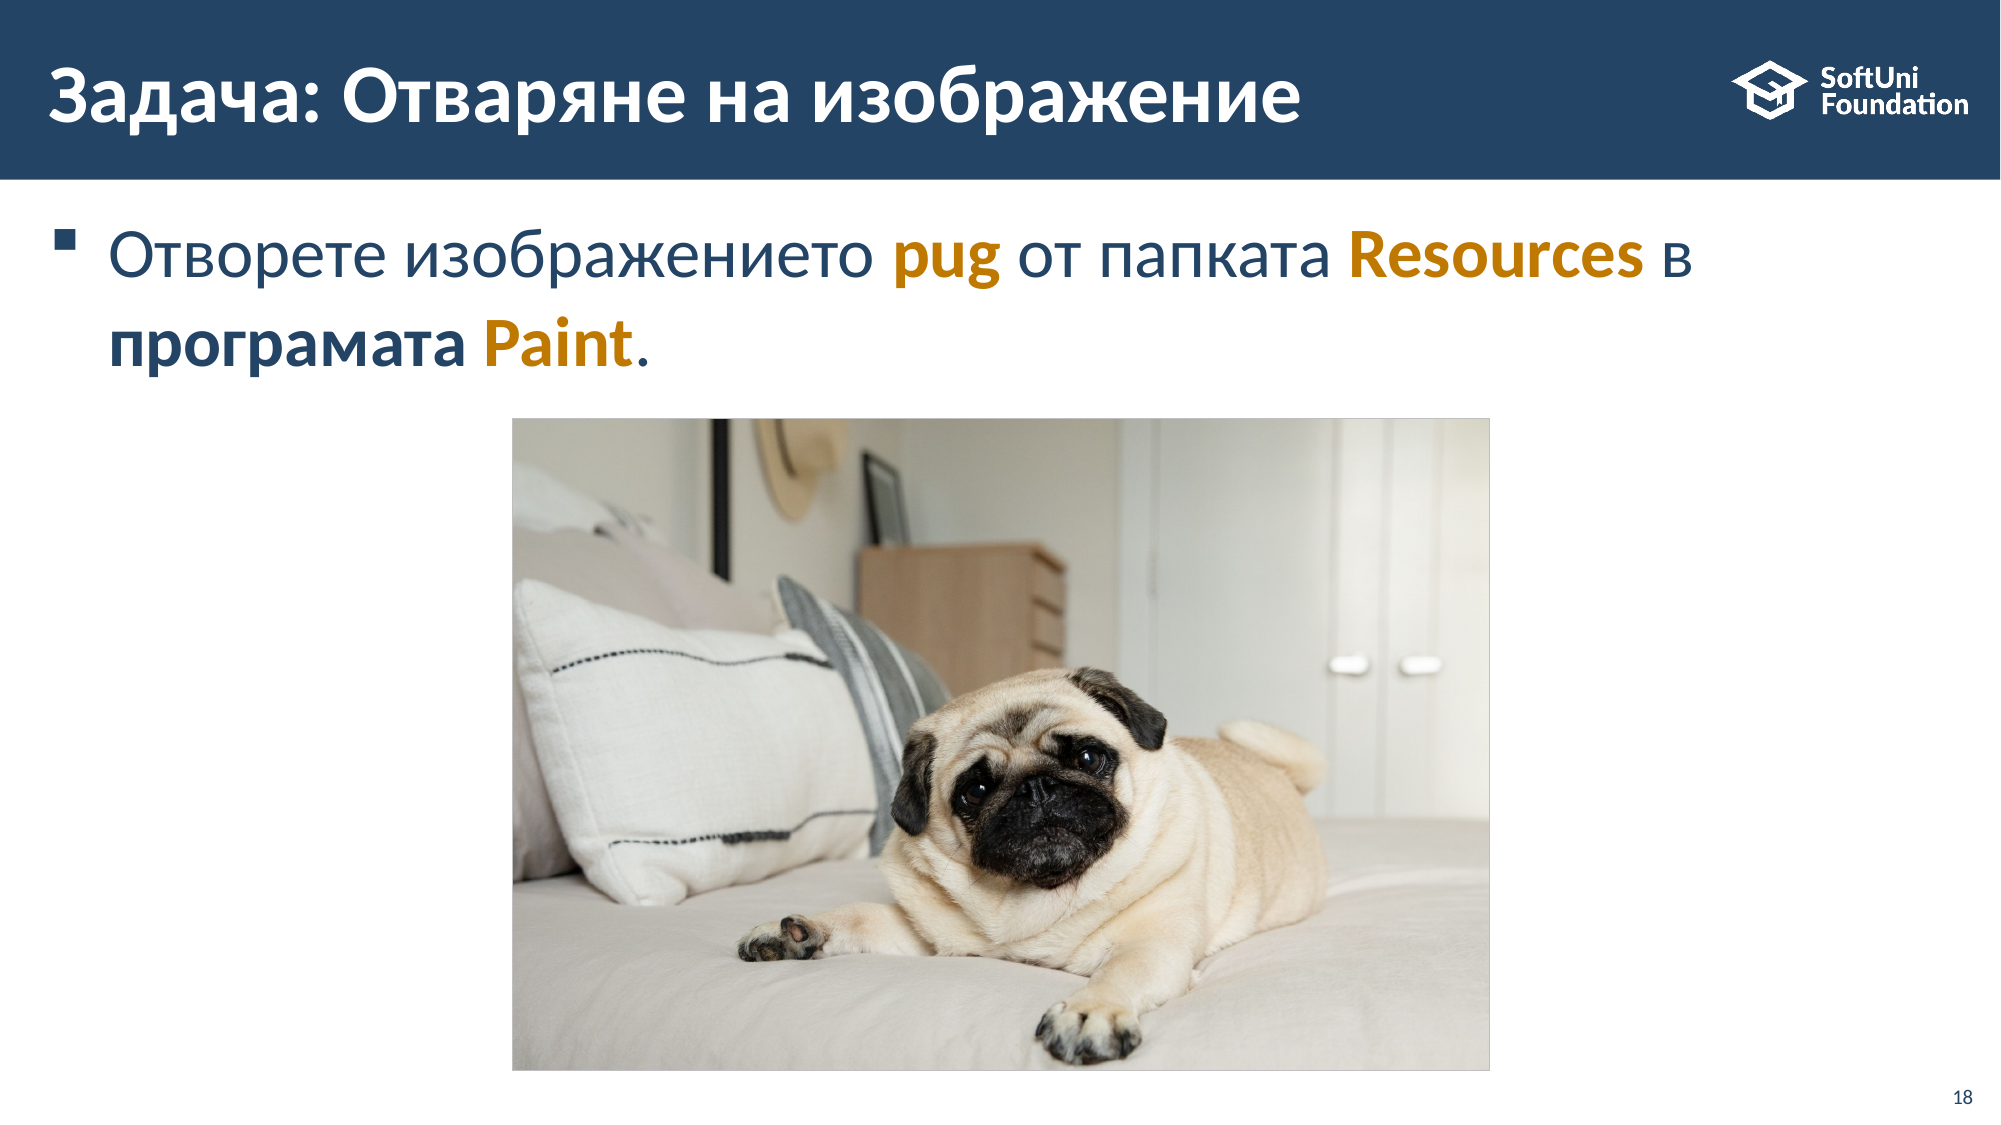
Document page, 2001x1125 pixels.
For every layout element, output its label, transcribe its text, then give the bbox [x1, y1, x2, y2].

title Задача: Отваряне на изображение [31, 16, 1716, 162]
slide_number 18 [1927, 1067, 1989, 1117]
picture [1731, 60, 1968, 120]
list Отворете изображението pug oт папката Resources в програмата Paint. [31, 196, 1970, 1104]
picture [512, 418, 1490, 1071]
